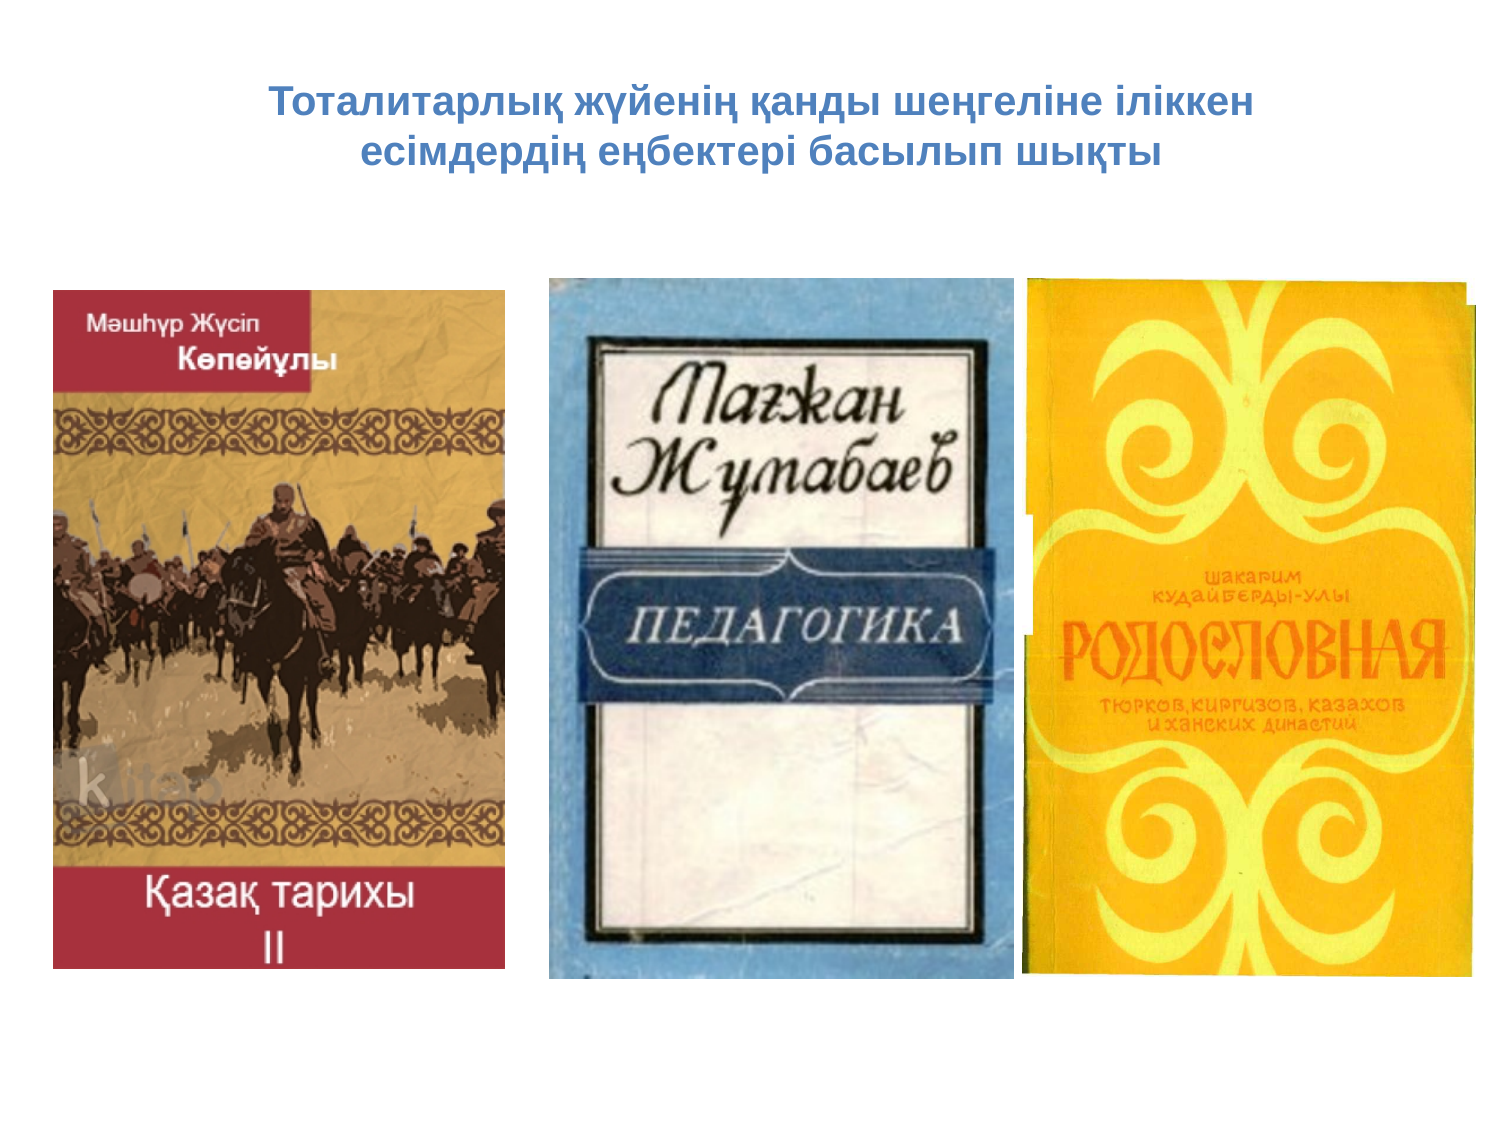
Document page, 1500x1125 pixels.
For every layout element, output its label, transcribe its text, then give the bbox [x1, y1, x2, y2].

picture [548, 278, 1014, 980]
text_box Тоталитарлық жүйенің қанды шеңгеліне іліккен есімдердің еңбектері басылып шықты [206, 66, 1317, 182]
picture [1022, 278, 1476, 978]
picture [52, 290, 506, 969]
